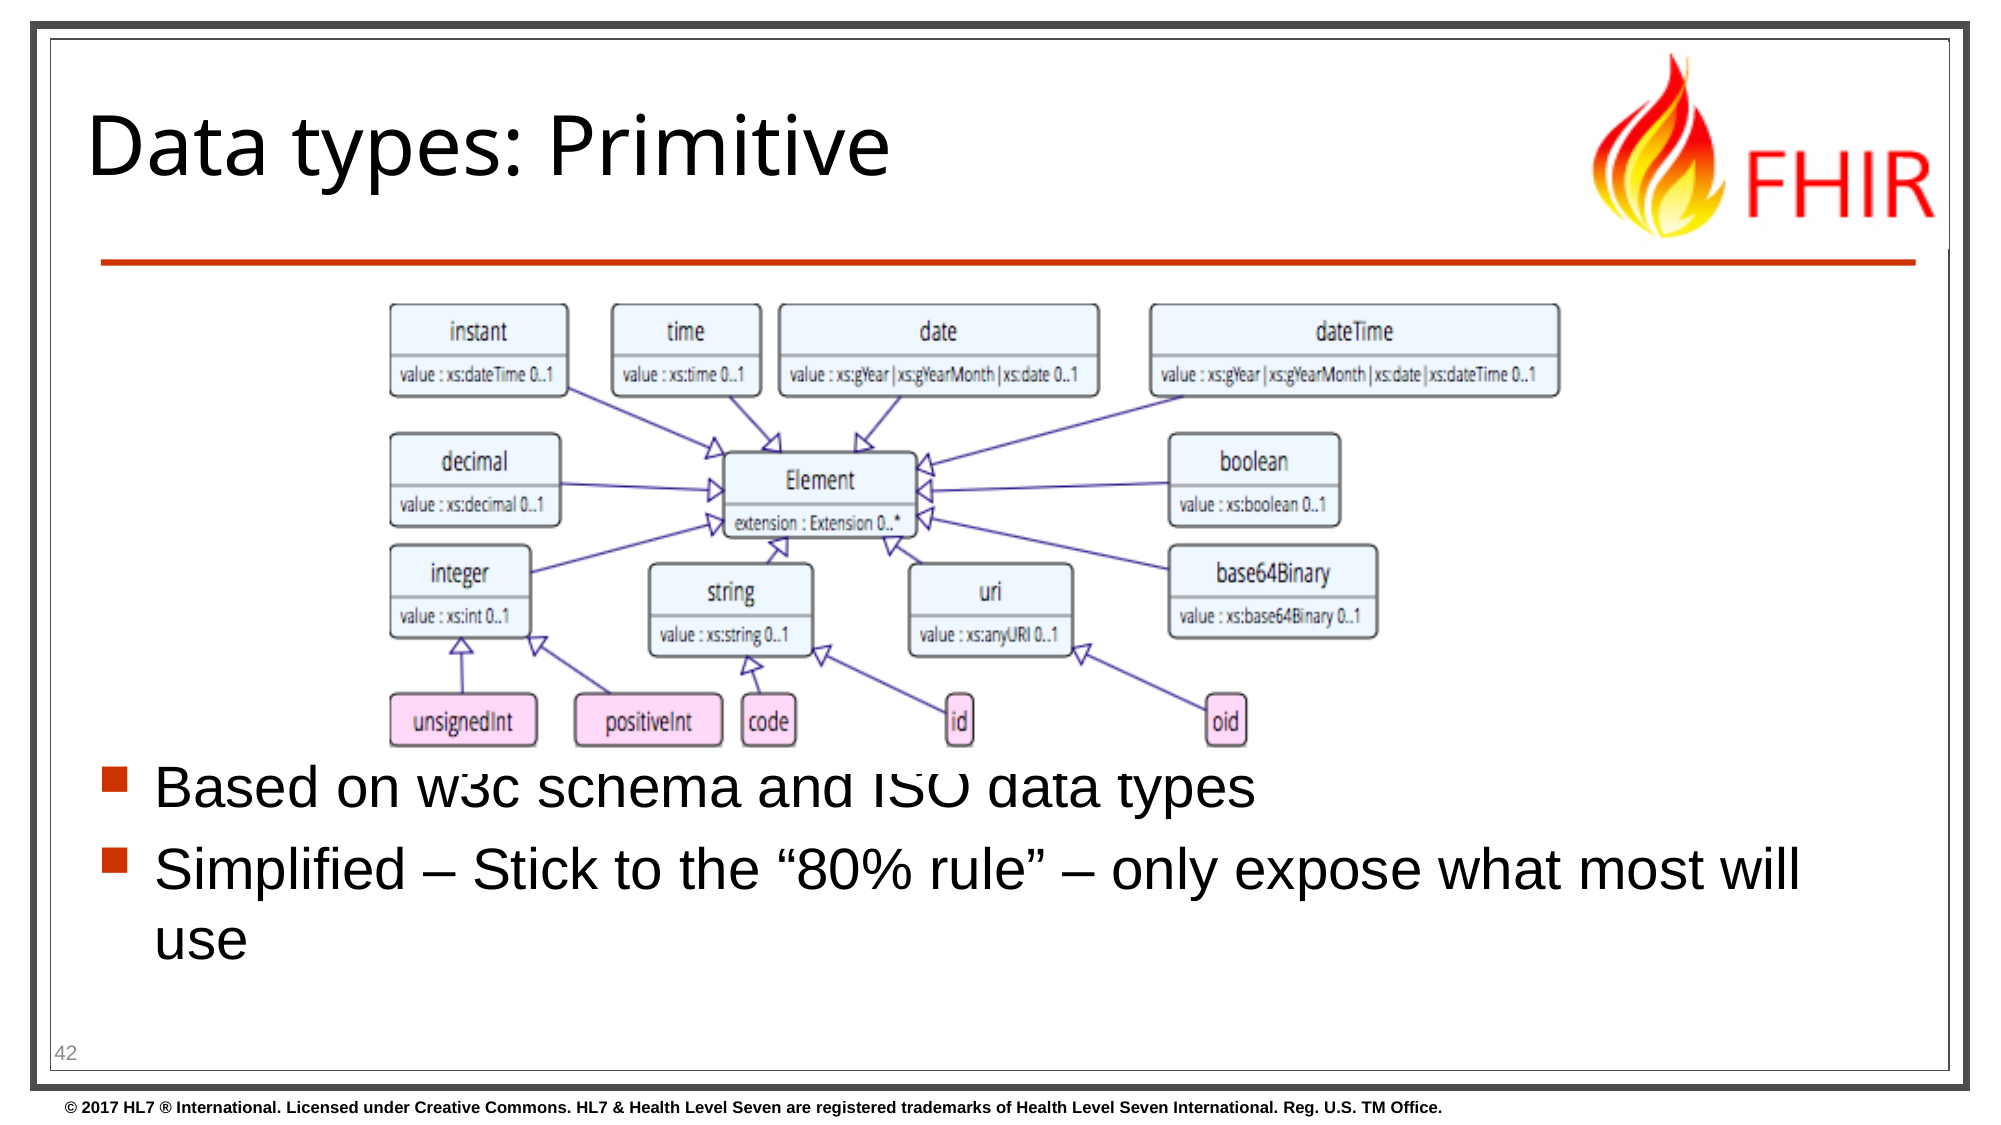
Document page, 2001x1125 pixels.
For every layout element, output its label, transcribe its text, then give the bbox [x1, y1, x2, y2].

slide_number 42 [39, 1034, 197, 1071]
picture [377, 289, 1591, 774]
picture [1578, 42, 1949, 249]
list Based on w3c schema and ISO data types Simplified – Stick to the “80% rule” – only expose what most will use [83, 299, 1917, 1035]
title Data types: Primitive [70, 54, 1504, 249]
